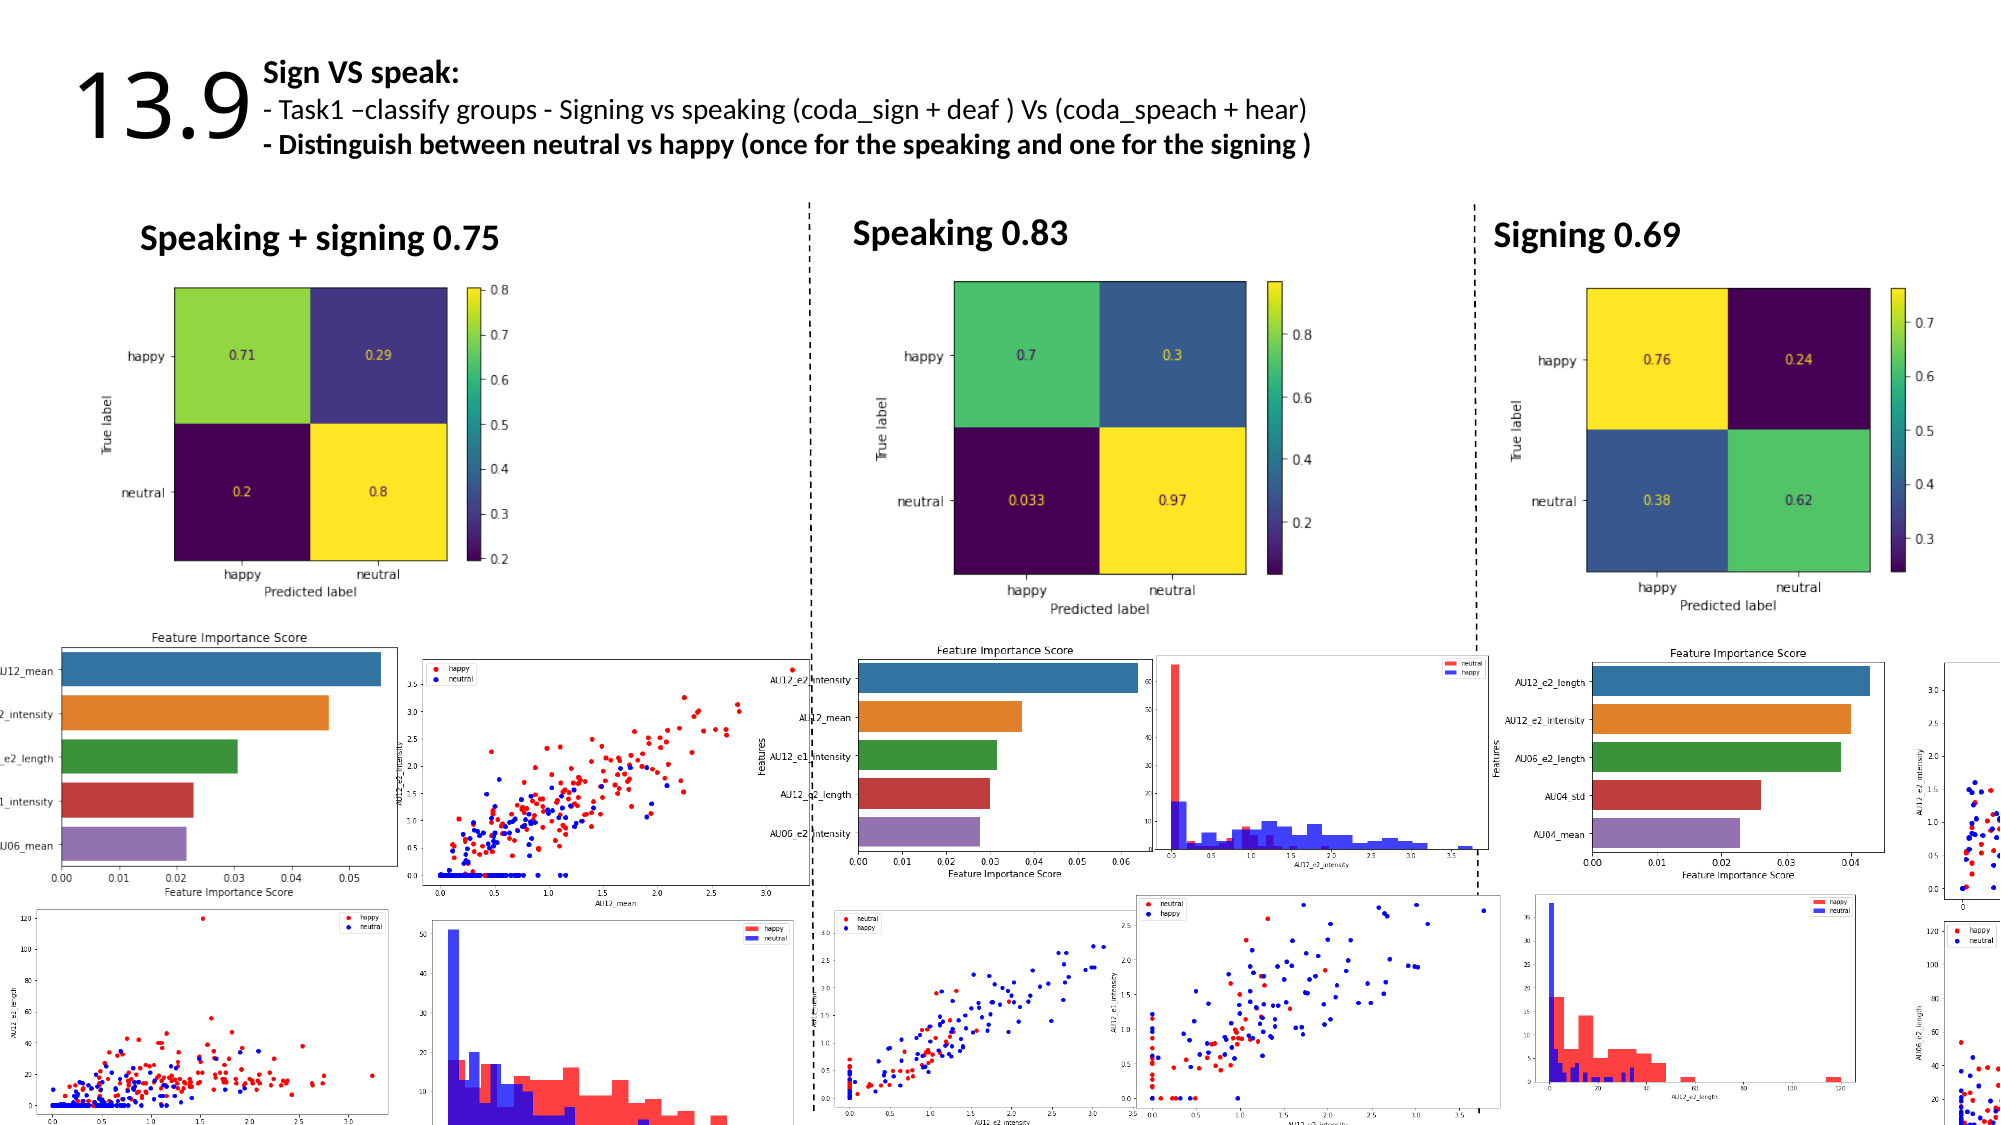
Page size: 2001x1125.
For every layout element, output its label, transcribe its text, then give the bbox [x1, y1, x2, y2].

text_box Speaking 0.83 [838, 200, 1257, 261]
text_box Speaking + signing 0.75 [125, 205, 544, 266]
text_box Signing 0.69 [1480, 202, 1898, 263]
text_box Sign VS speak: - Task1 –classify groups - Signing vs speaking (coda_sign + deaf ) Vs (coda_speach + hear) - Distinguish between neutral vs happy (once for the speaking and one for the signing ) [248, 42, 1553, 194]
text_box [809, 198, 814, 639]
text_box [1474, 200, 1480, 651]
picture [0, 625, 1890, 1125]
title 13.9 [56, 0, 1782, 218]
picture [1910, 657, 2000, 1125]
picture [93, 276, 518, 608]
picture [1503, 280, 1944, 621]
picture [868, 273, 1322, 625]
picture [1519, 890, 1859, 1104]
picture [414, 915, 797, 1125]
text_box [1474, 872, 1480, 890]
